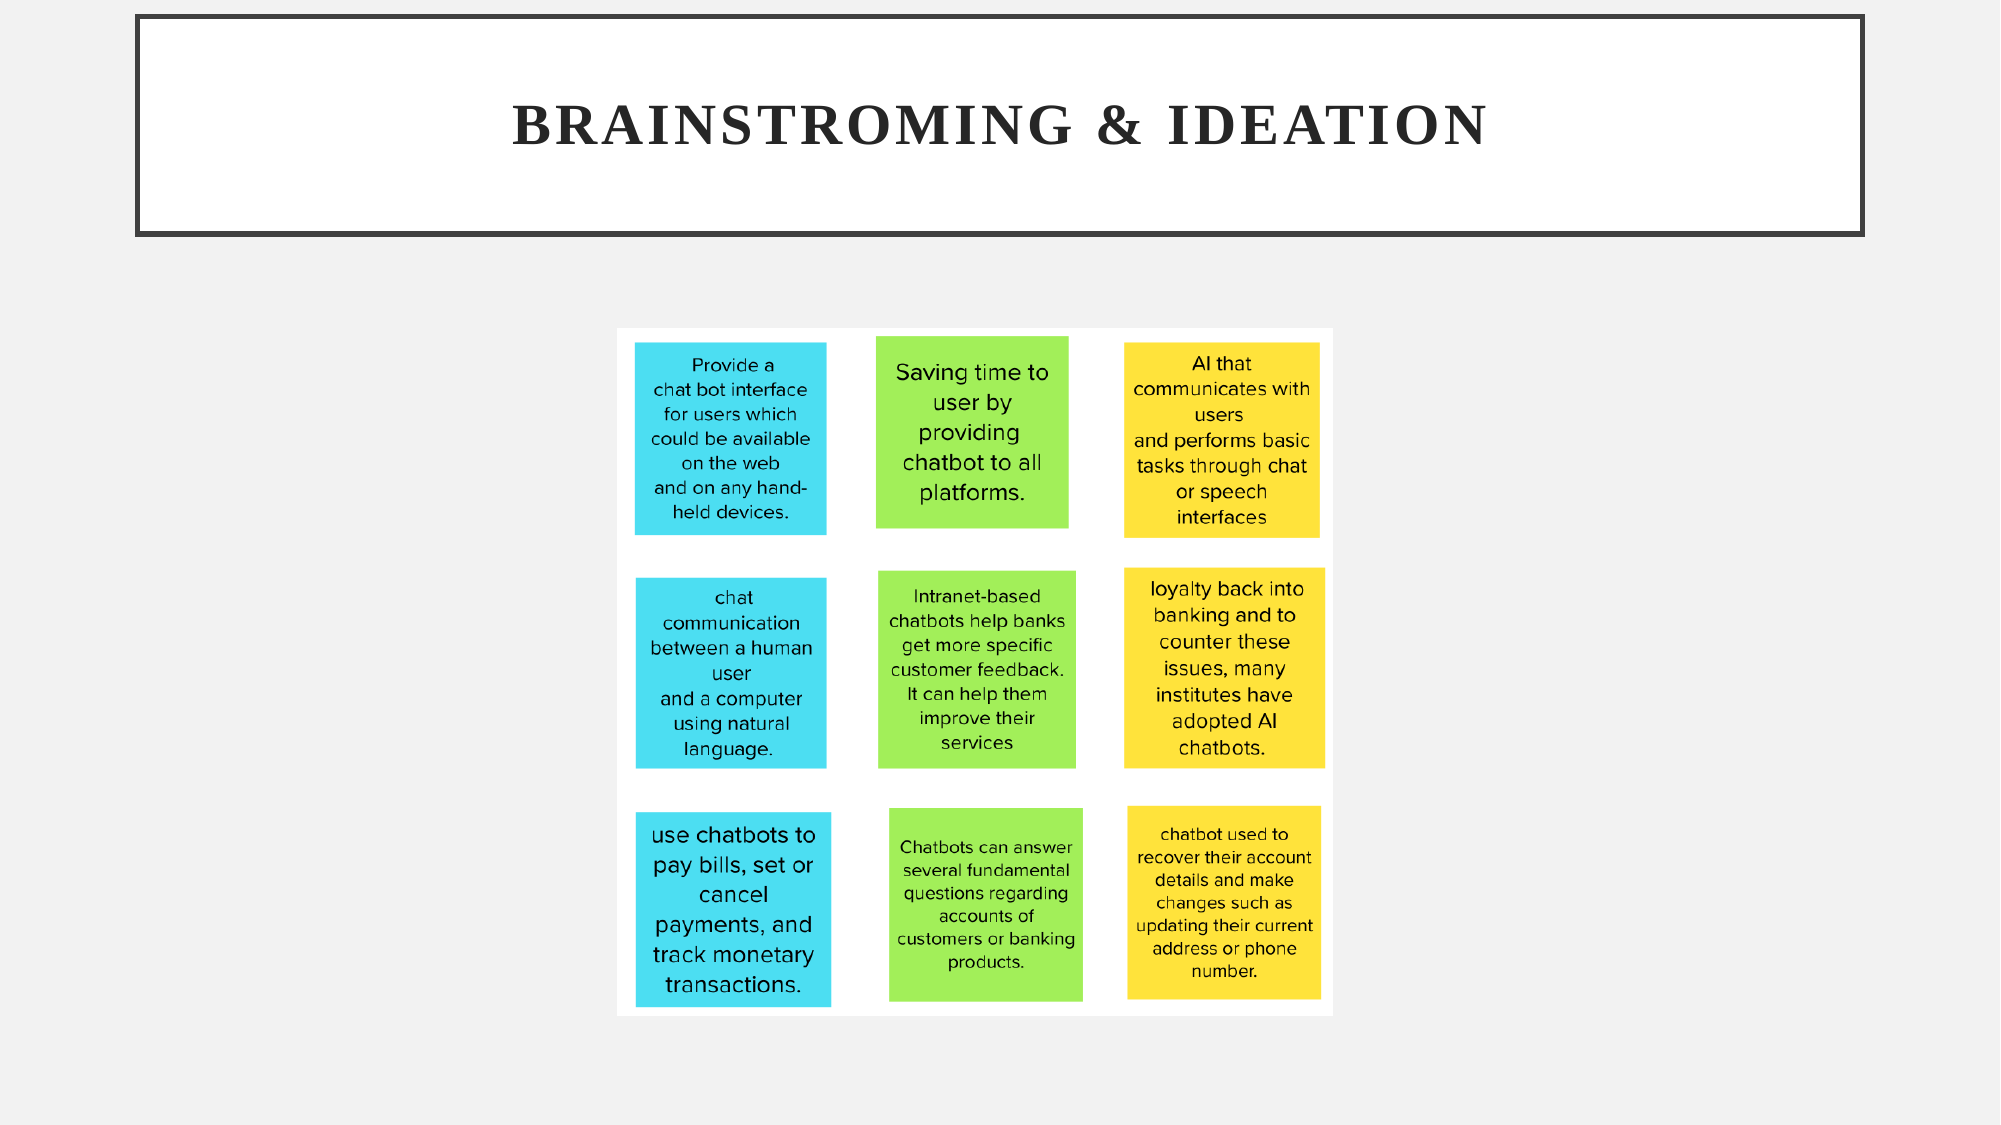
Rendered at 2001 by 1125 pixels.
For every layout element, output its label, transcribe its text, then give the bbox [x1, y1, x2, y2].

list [617, 328, 1333, 1016]
title BRAINSTROMING & IDEATION [135, 14, 1865, 237]
